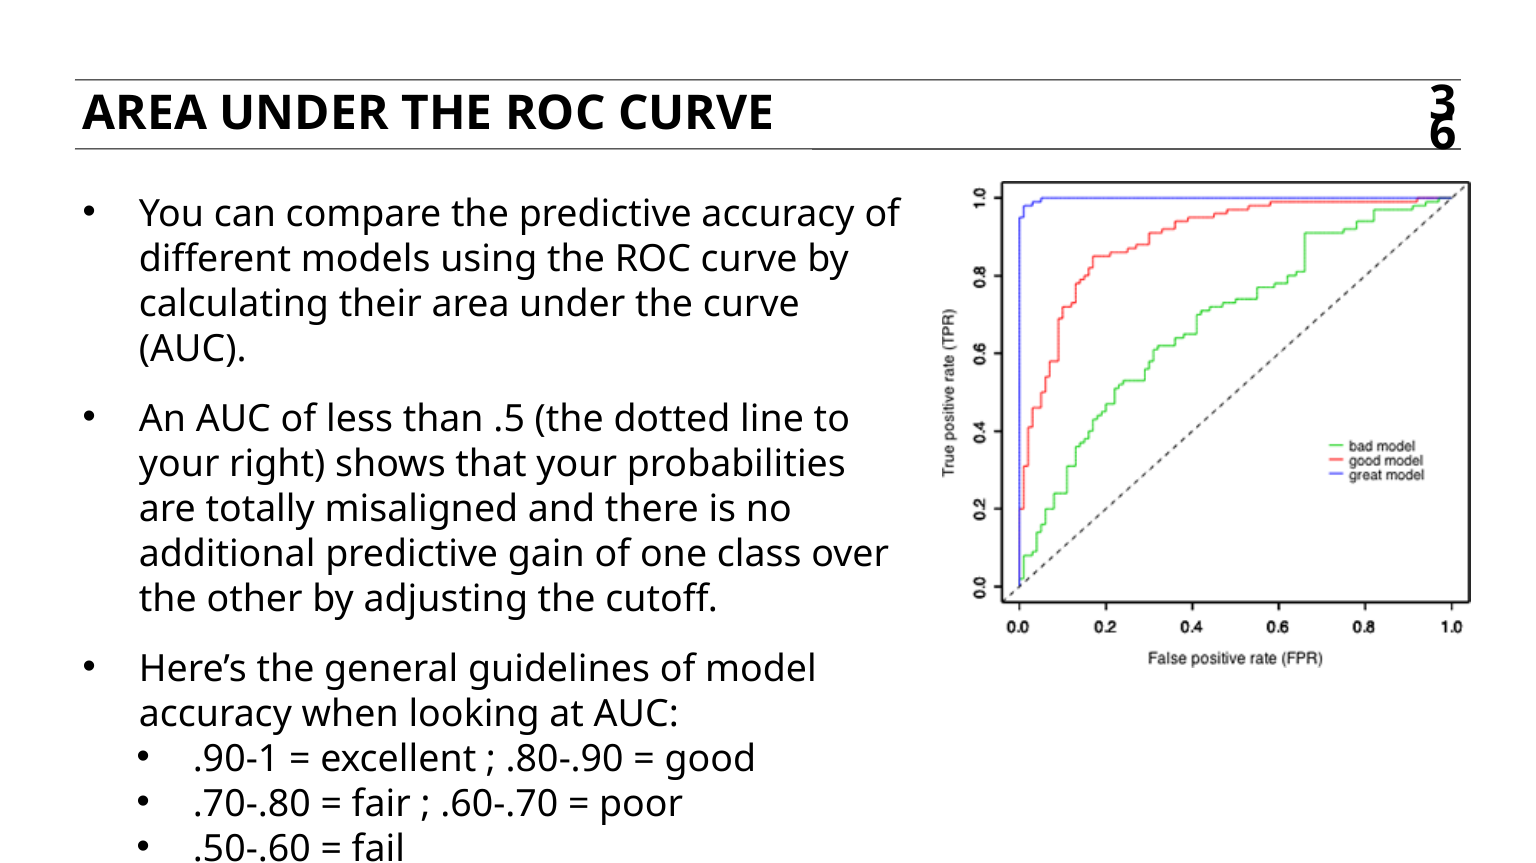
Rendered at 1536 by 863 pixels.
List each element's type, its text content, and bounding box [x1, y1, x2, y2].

list Area under the roc curve [67, 81, 1118, 132]
slide_number 36 [1419, 86, 1461, 138]
text_box You can compare the predictive accuracy of different models using the ROC curve by calculating their area under the curve (AUC). An AUC of less than .5 (the dotted line to your right) shows that your probabilities are totally misaligned and there is no additional predictive gain of one class over the other by adjusting the cutoff. Here’s the general guidelines of model accuracy when looking at AUC: .90-1 = excellent ; .80-.90 = good .70-.80 = fair ; .60-.70 = poor .50-.60 = fail [67, 181, 918, 863]
picture [942, 180, 1471, 668]
